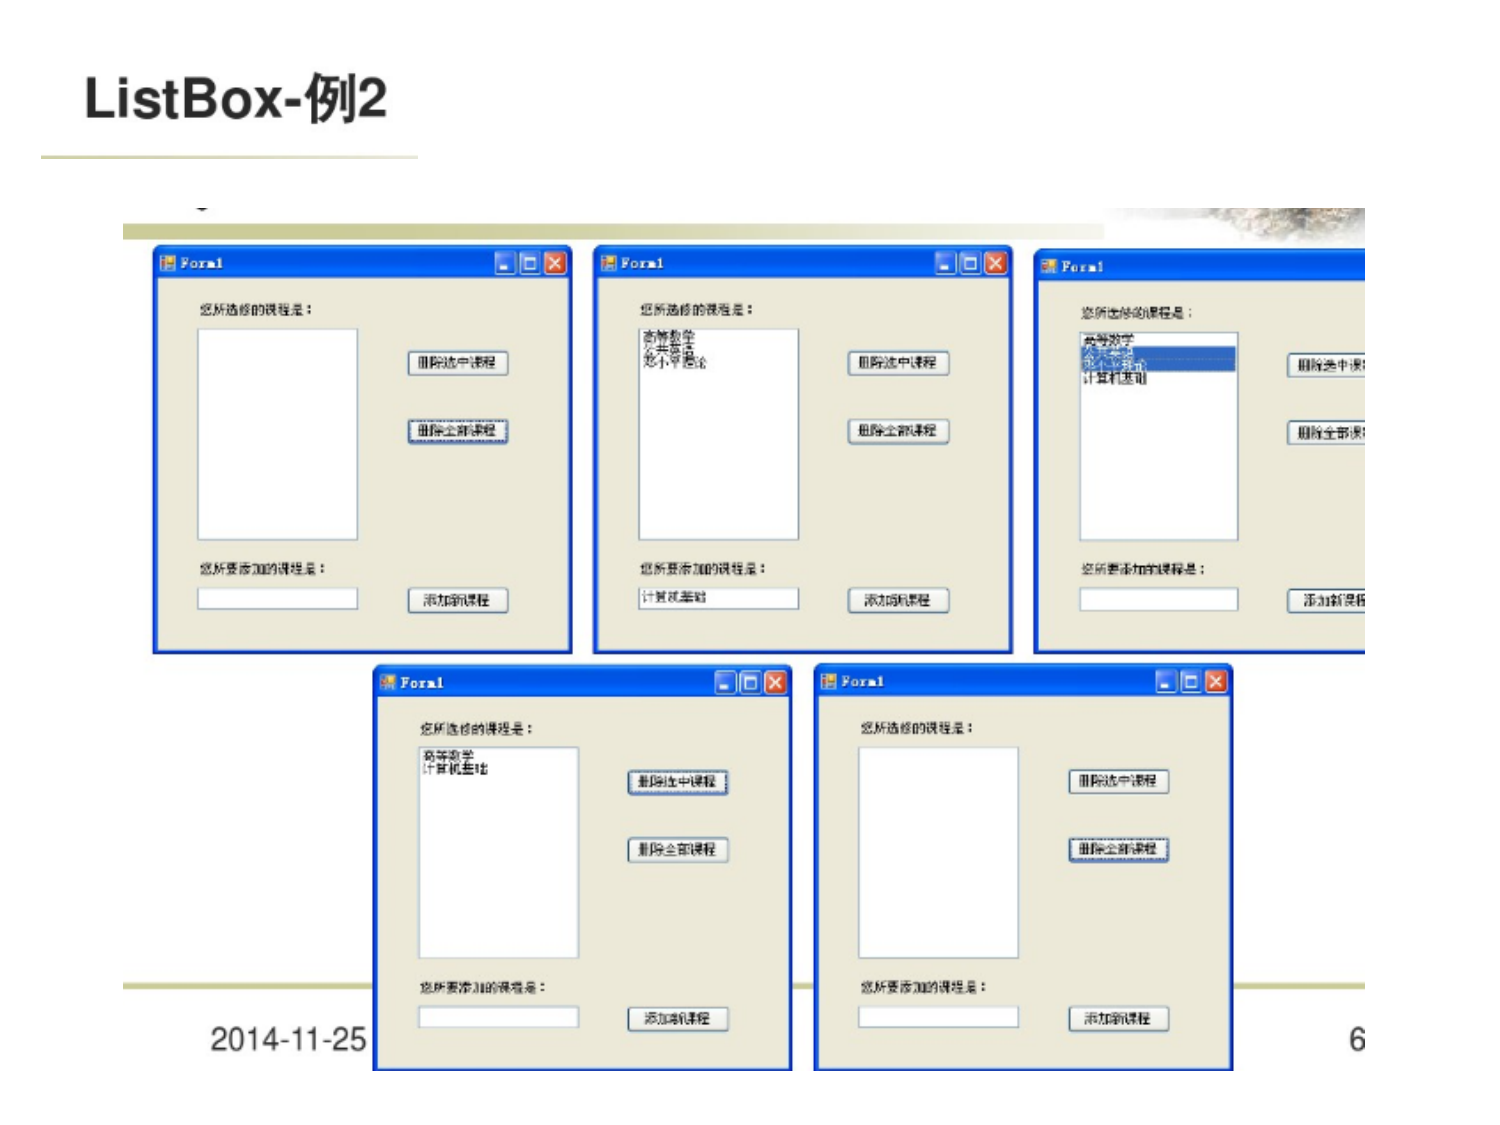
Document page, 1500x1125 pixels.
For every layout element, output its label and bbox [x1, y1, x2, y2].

picture [123, 207, 1366, 1071]
picture [40, 42, 418, 159]
